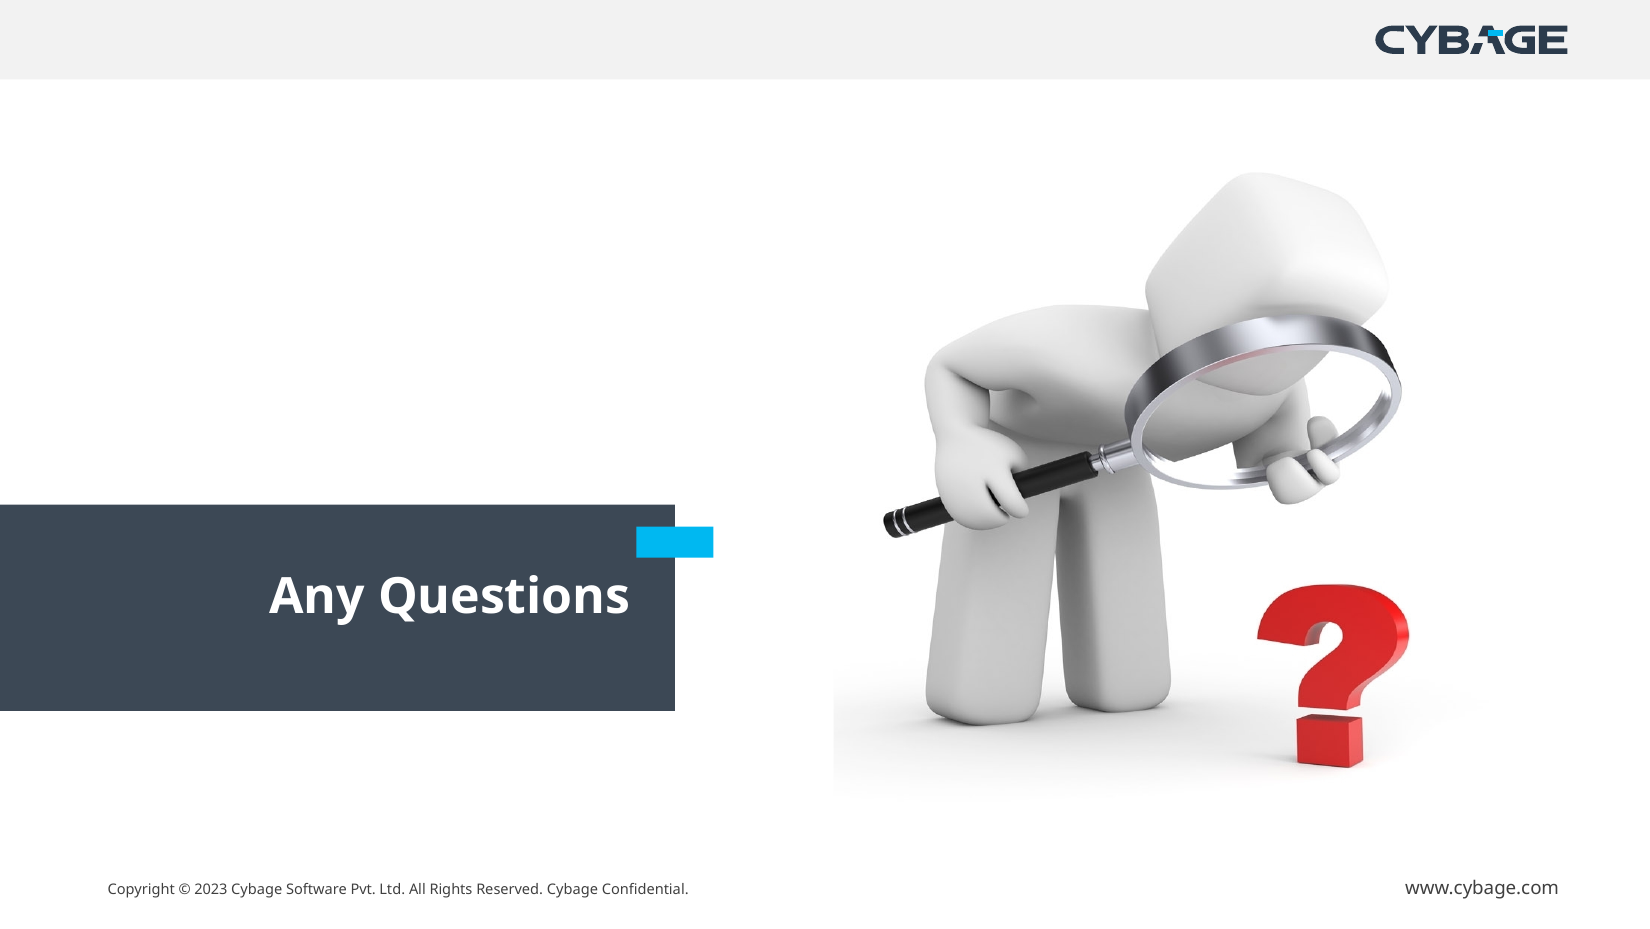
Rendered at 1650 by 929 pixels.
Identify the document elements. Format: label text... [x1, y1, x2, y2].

text_box [634, 525, 715, 560]
text_box Any Questions [87, 554, 648, 680]
picture [833, 138, 1492, 827]
text_box [0, 503, 677, 713]
